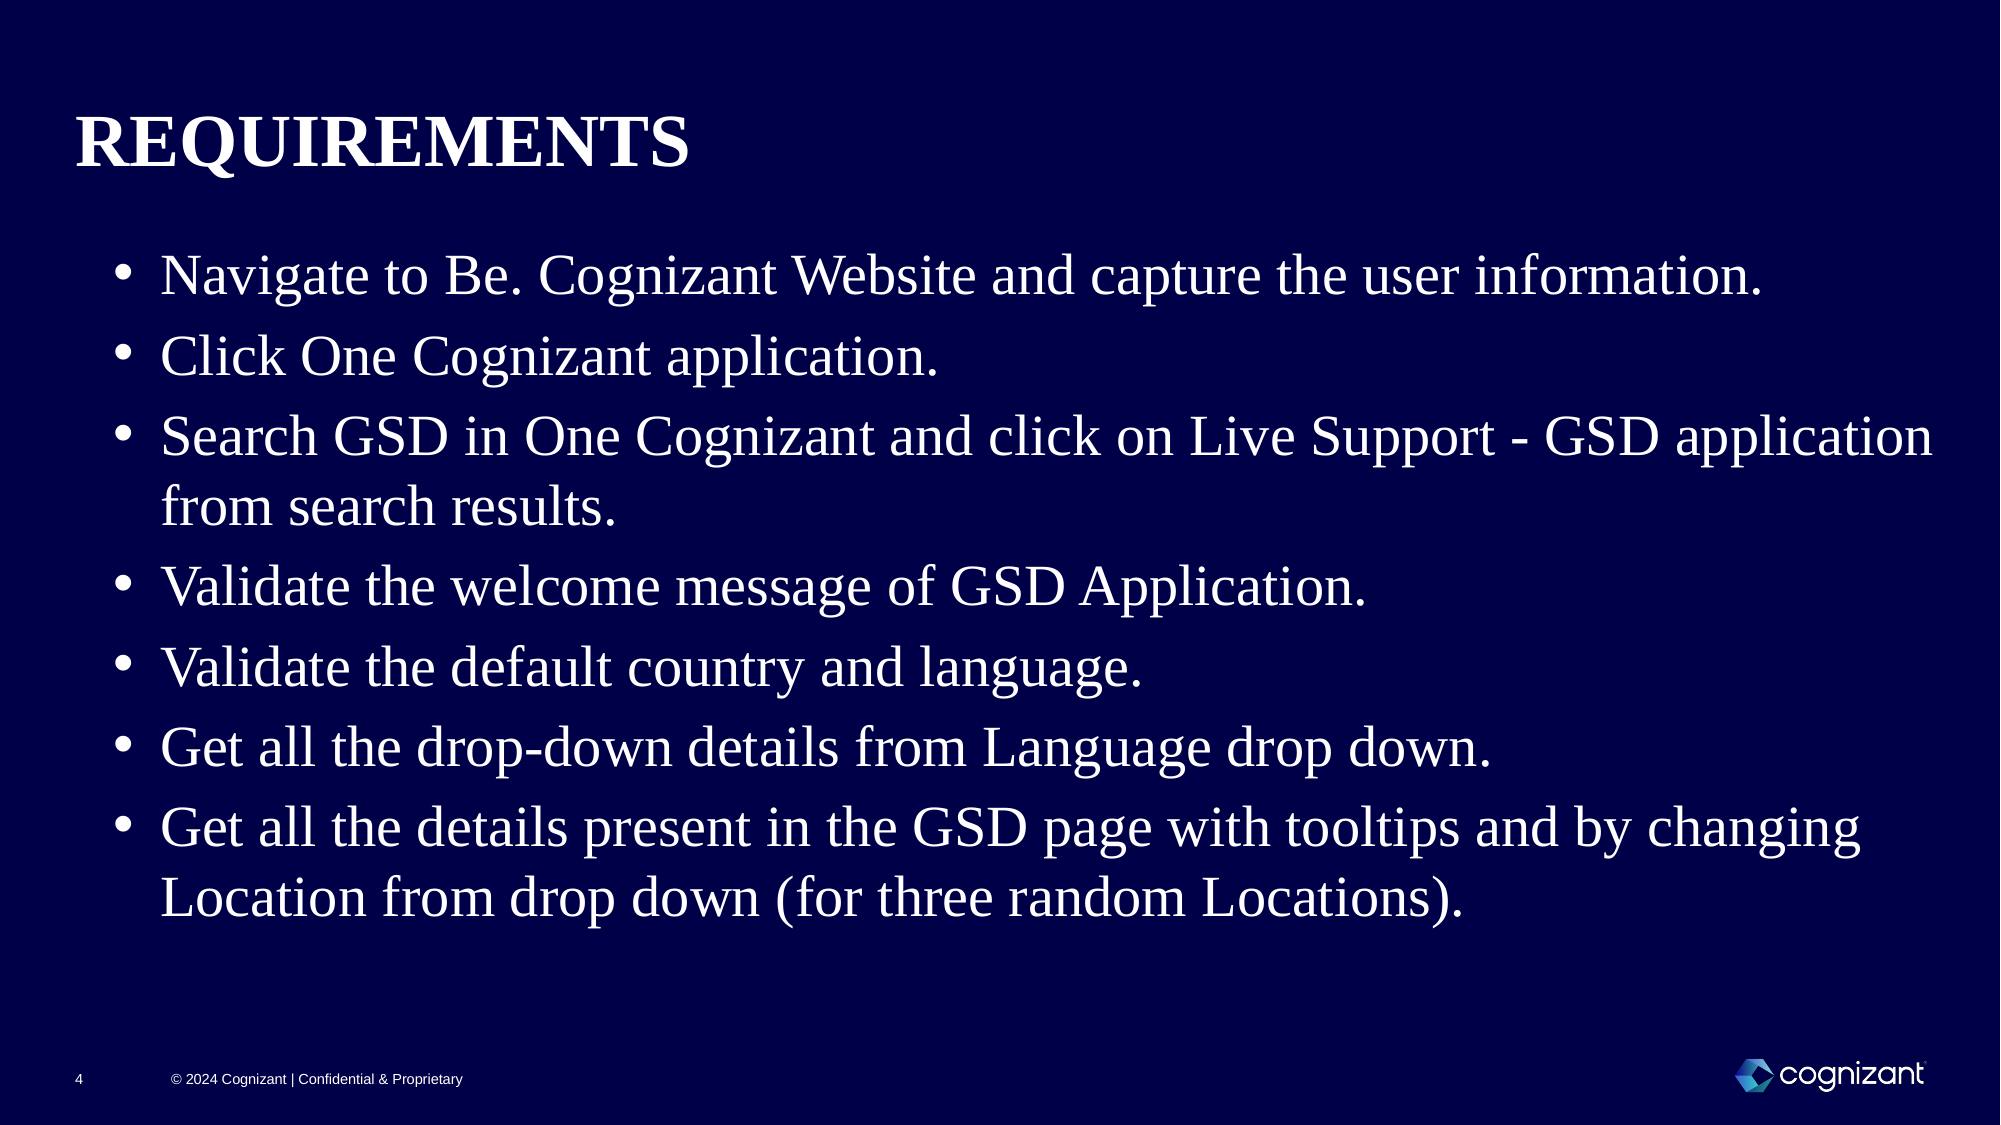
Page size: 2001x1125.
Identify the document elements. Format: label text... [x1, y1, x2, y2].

picture [1717, 1042, 1941, 1109]
title REQUIREMENTS [75, 91, 1848, 183]
list Navigate to Be. Cognizant Website and capture the user information. Click One Cognizant application. Search GSD in One Cognizant and click on Live Support - GSD application from search results. Validate the welcome message of GSD Application. Validate the default country and language. Get all the drop-down details from Language drop down. Get all the details present in the GSD page with tooltips and by changing Location from drop down (for three random Locations). [75, 236, 1940, 977]
slide_number 4 [75, 1037, 133, 1088]
footer © 2024 Cognizant | Confidential & Proprietary [171, 1037, 470, 1088]
